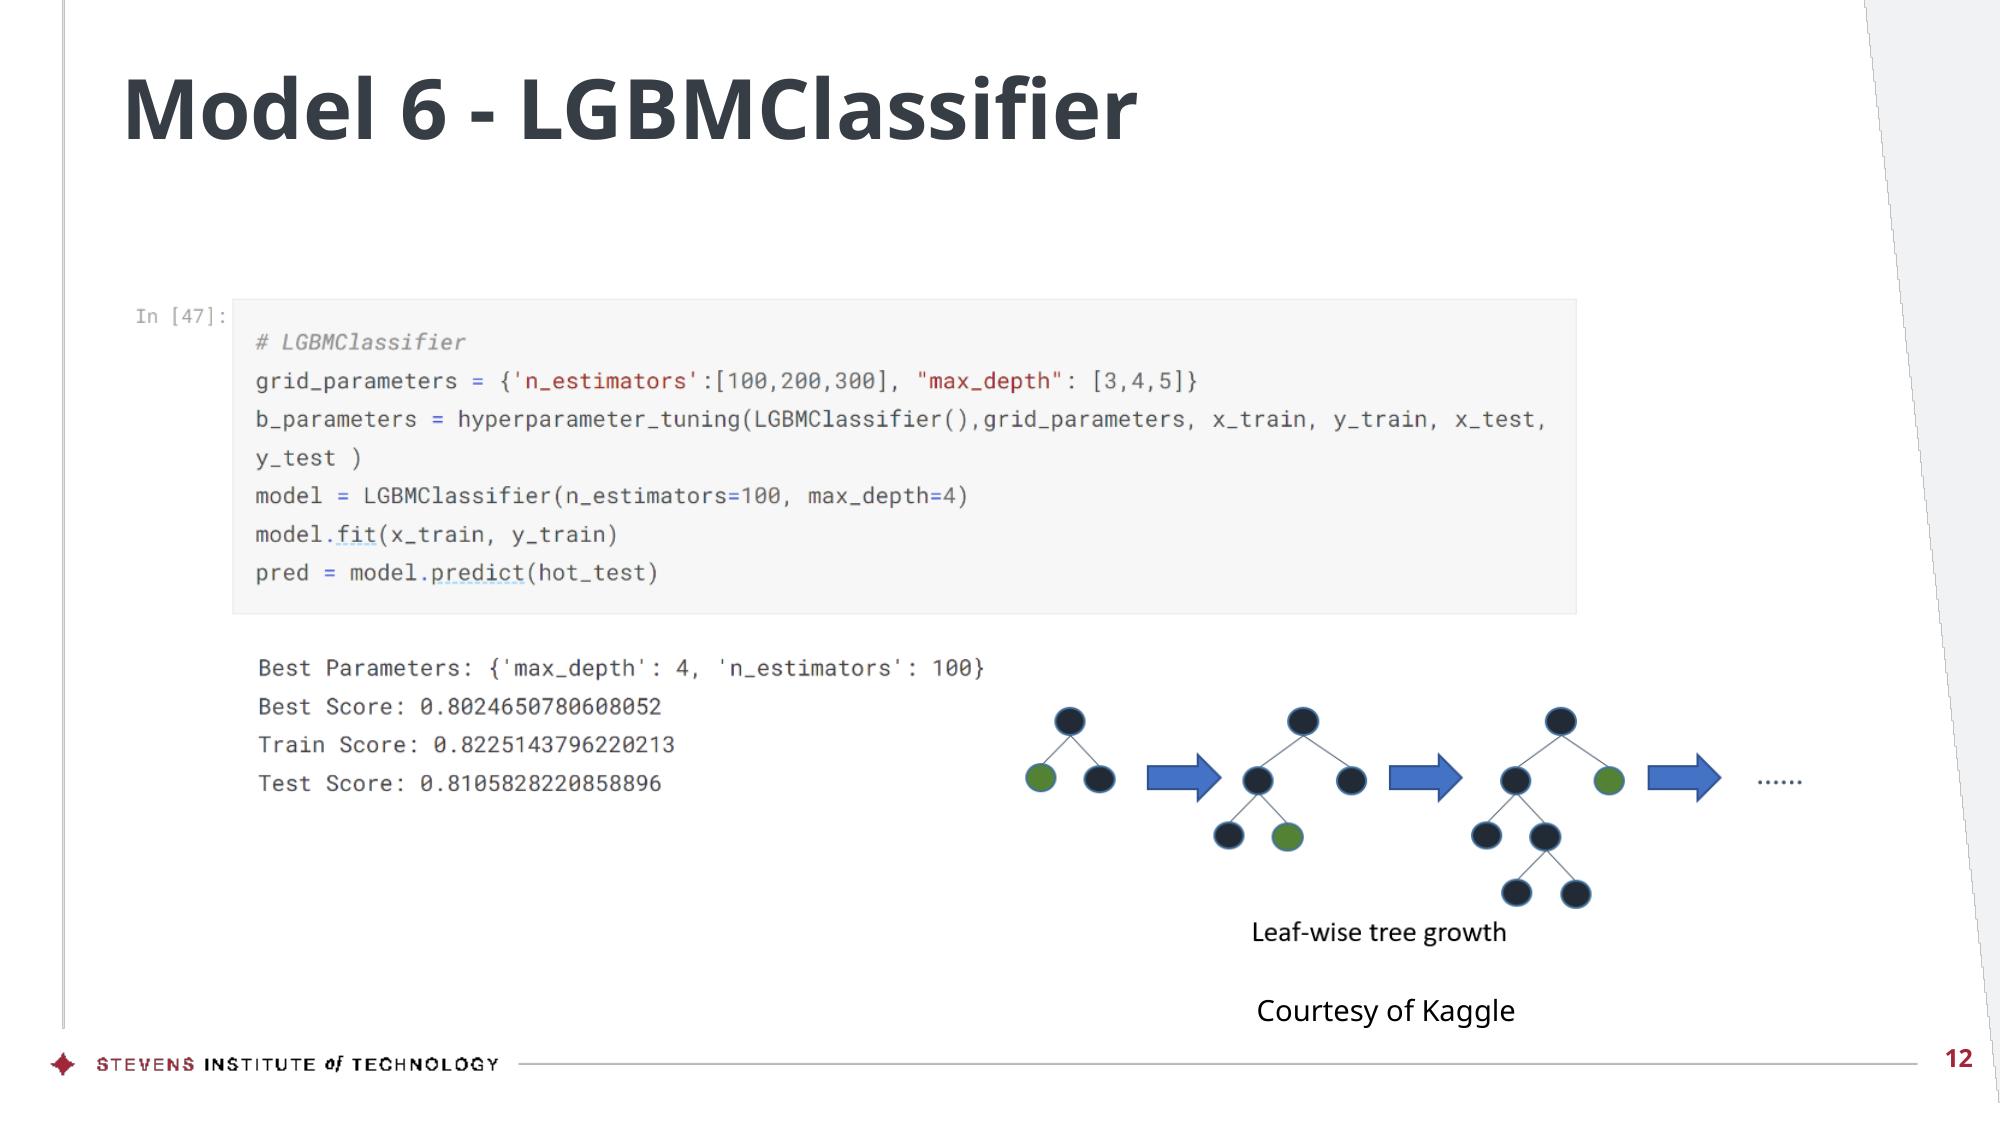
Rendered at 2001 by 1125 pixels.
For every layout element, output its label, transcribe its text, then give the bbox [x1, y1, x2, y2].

picture [0, 0, 2000, 1125]
slide_number ‹#› [1538, 1029, 1988, 1090]
title Model 6 - LGBMClassifier [106, 59, 1863, 181]
text_box Courtesy of Kaggle [1241, 977, 1946, 1042]
